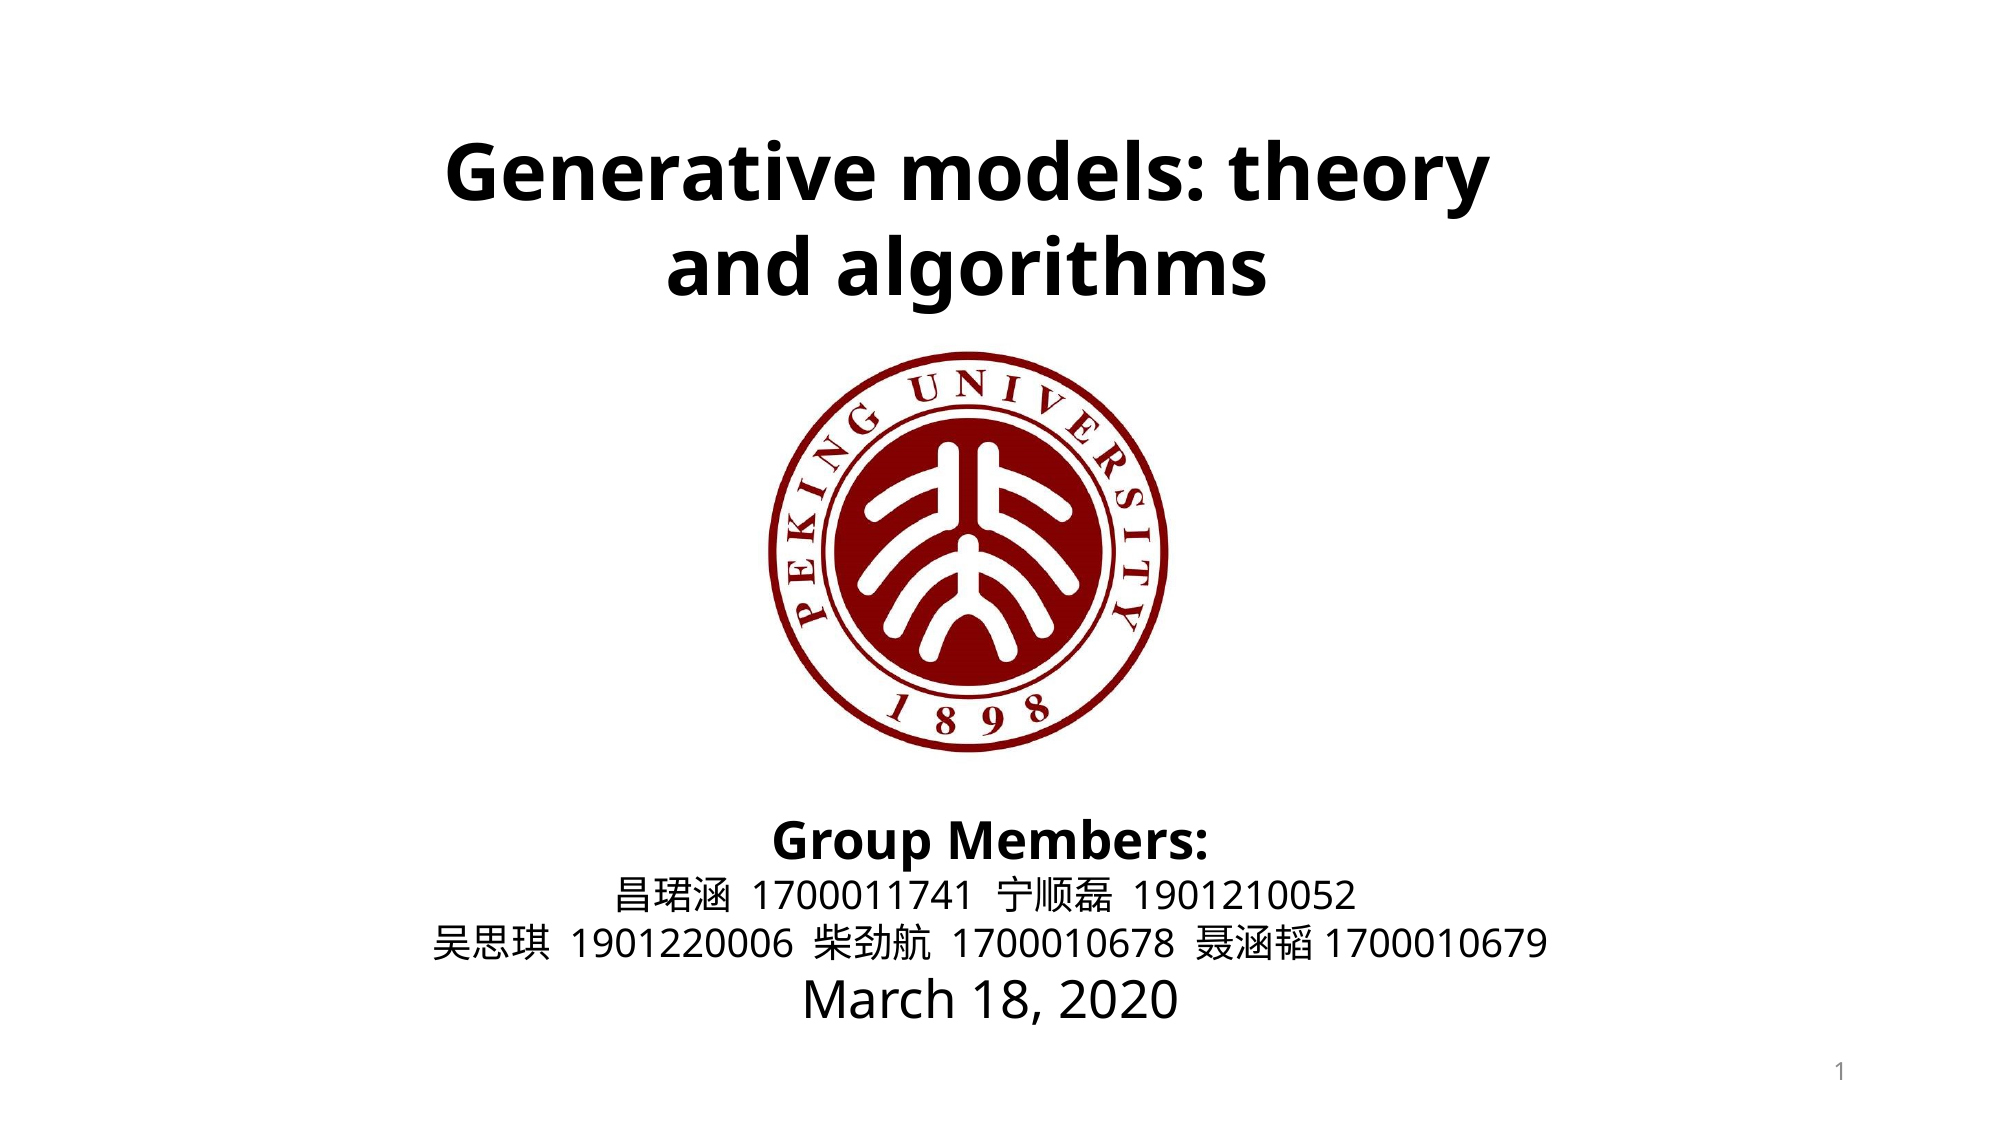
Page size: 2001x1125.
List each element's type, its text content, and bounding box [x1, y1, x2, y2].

picture [747, 321, 1187, 783]
slide_number 1 [1412, 1042, 1863, 1103]
text_box Generative models: theory and algorithms [367, 114, 1567, 319]
text_box Group Members: 昌珺涵 1700011741 宁顺磊 1901210052 吴思琪 1901220006 柴劲航 1700010678 聂涵韬1700010679 March 18, 2020 [417, 799, 1564, 1036]
